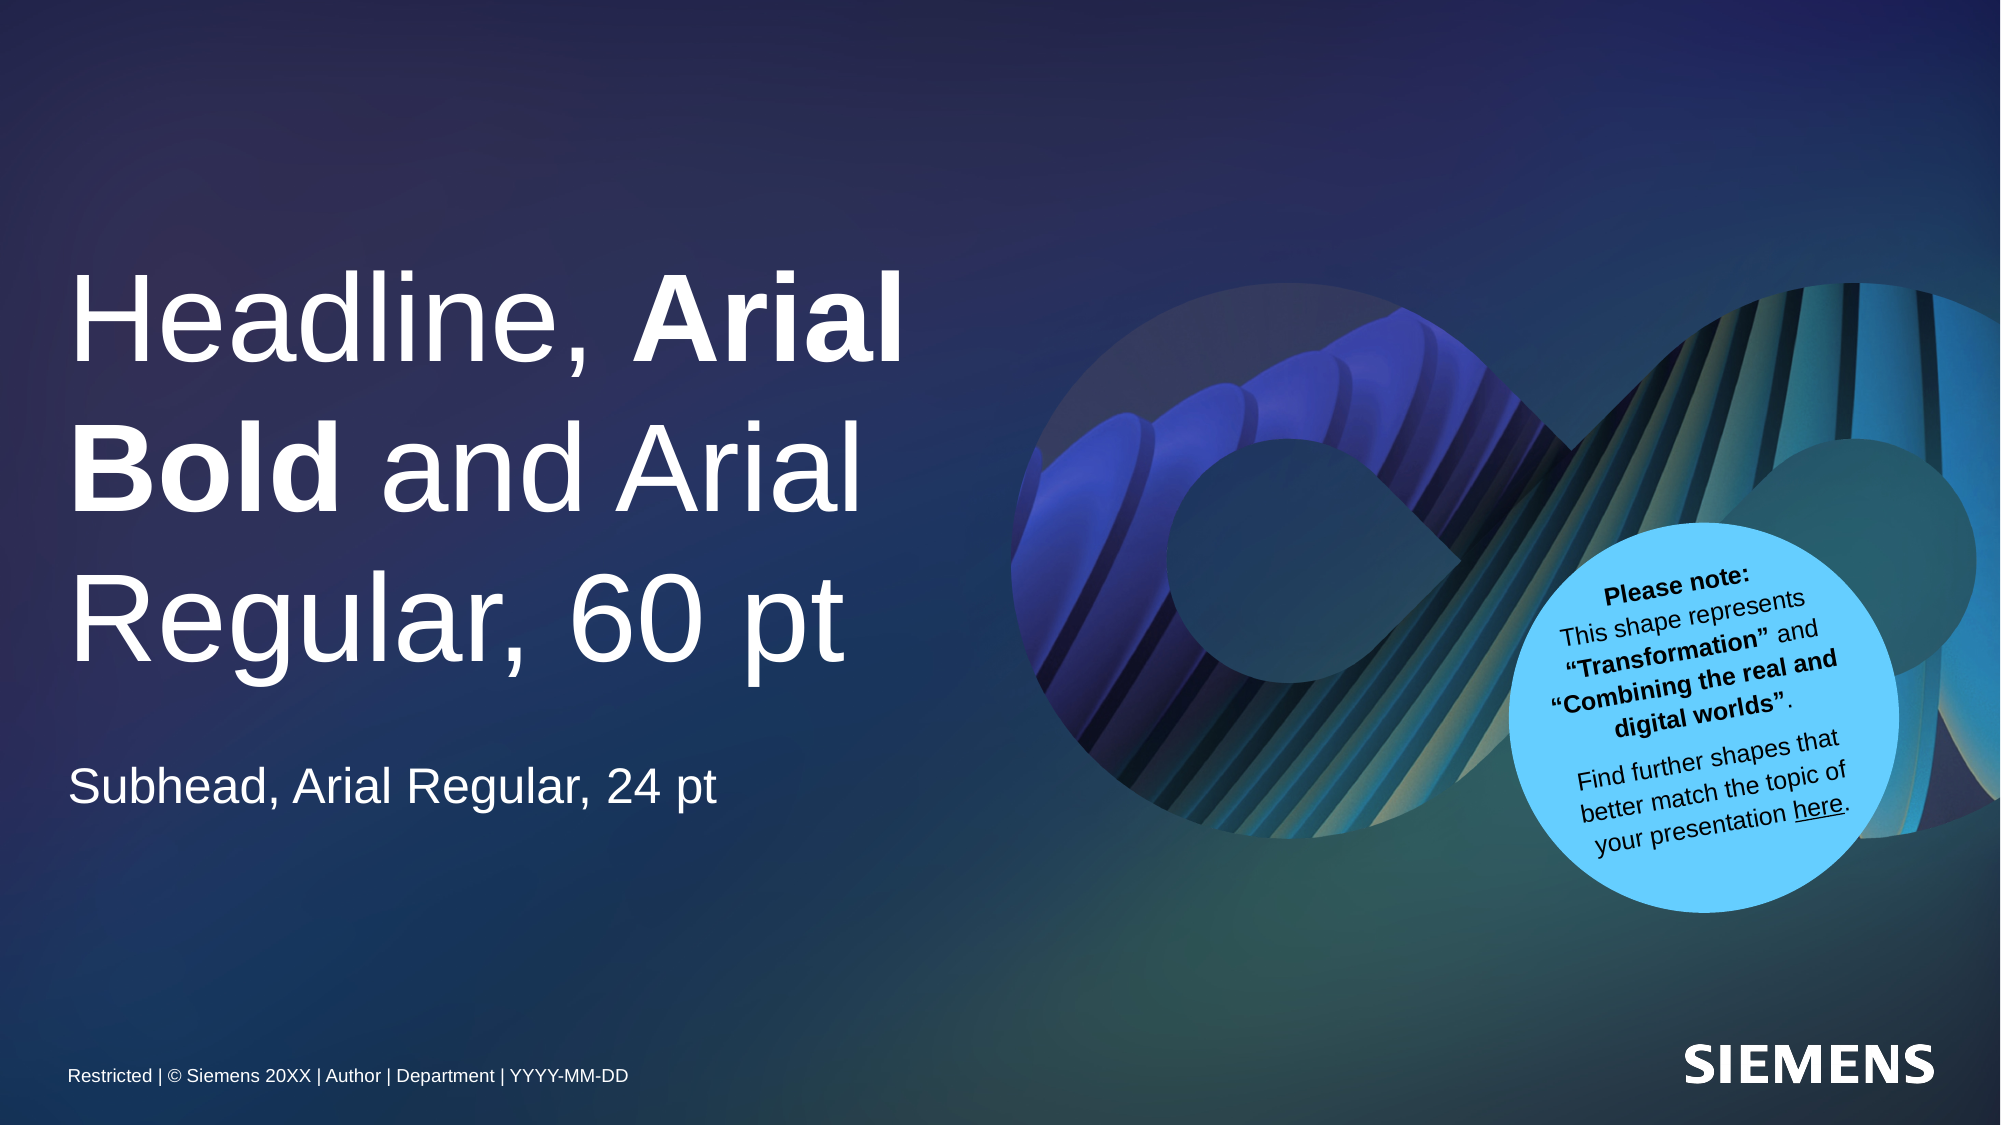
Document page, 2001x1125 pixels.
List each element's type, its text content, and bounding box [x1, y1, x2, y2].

title Headline, Arial Bold and Arial Regular, 60 pt [67, 232, 1934, 687]
text_box Please note: This shape represents “Transformation” and “Combining the real and digital worlds”. Find further shapes that better match the topic of your presentation here. [1508, 522, 1900, 913]
picture [0, 0, 2001, 1125]
footer Restricted | © Siemens 20XX | Author | Department | YYYY-MM-DD [67, 1035, 1592, 1125]
subtitle Subhead, Arial Regular, 24 pt [67, 686, 1592, 953]
